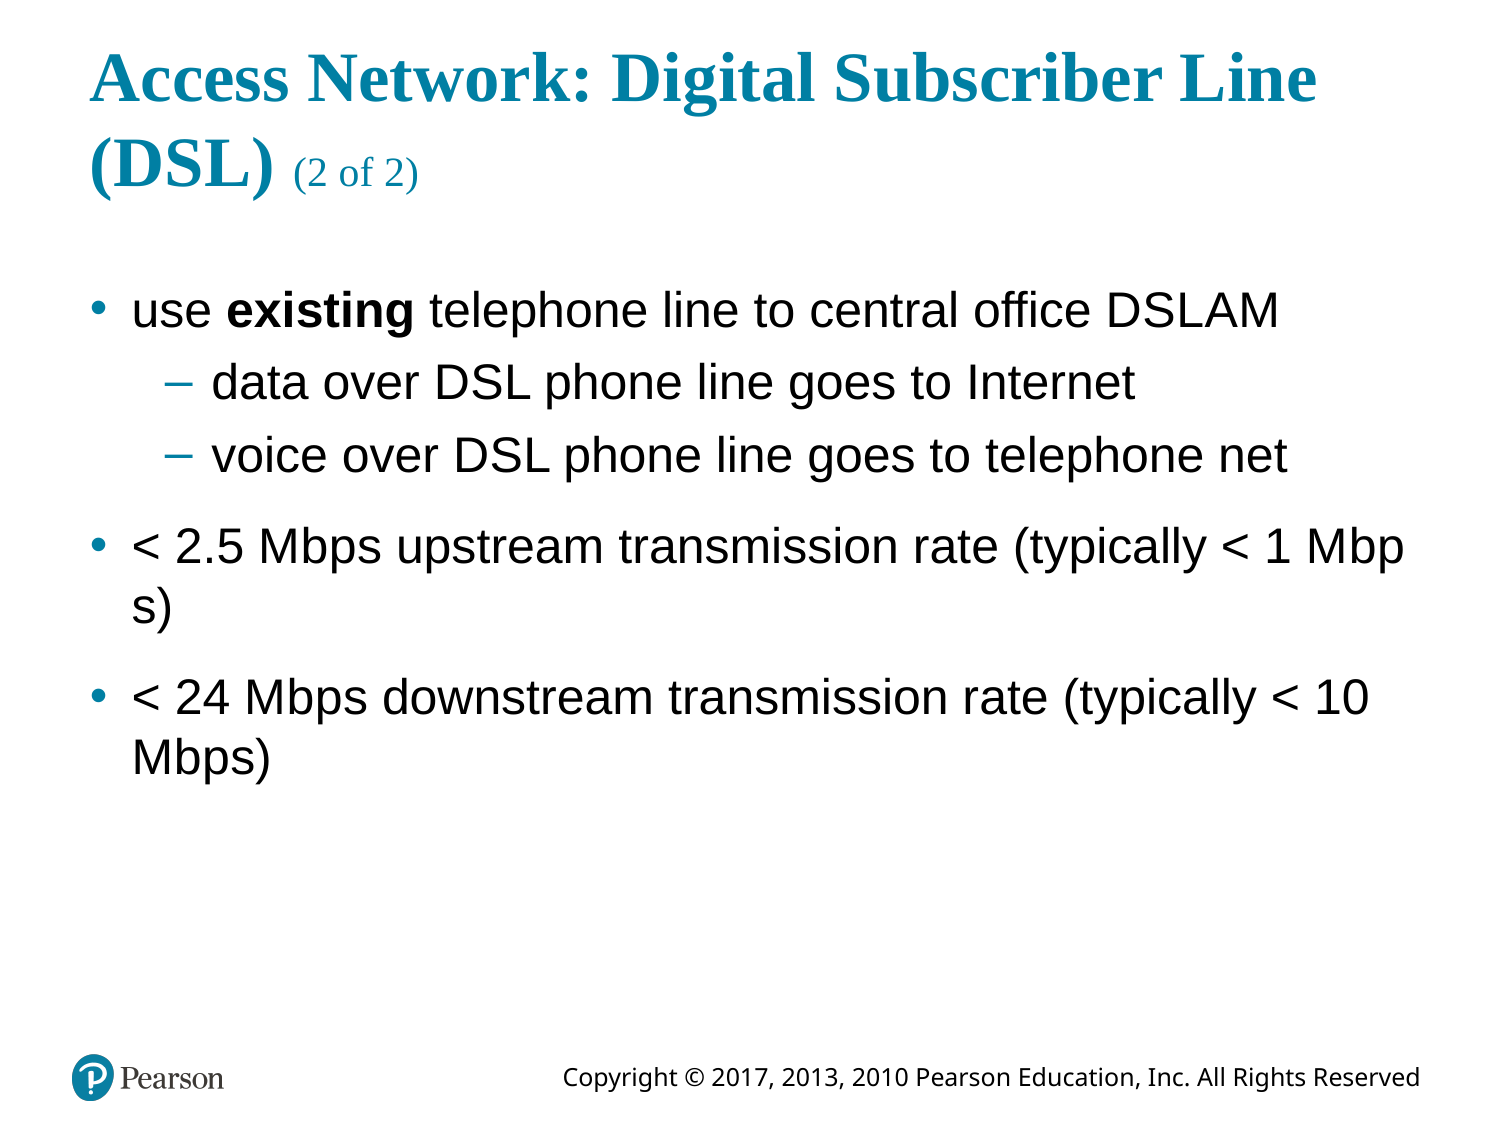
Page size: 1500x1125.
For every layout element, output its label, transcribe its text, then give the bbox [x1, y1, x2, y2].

text_box Access Network: Digital Subscriber Line (D S L) (2 of 2) [75, 35, 1425, 216]
picture [72, 1087, 83, 1101]
picture [98, 1054, 224, 1101]
picture [80, 1063, 106, 1088]
picture [72, 1054, 88, 1070]
text_box use existing telephone line to central office D S L A M data over D S L phone line goes to Internet voice over D S L phone line goes to telephone net < 2.5 M b p s upstream transmission rate (typically < 1 M b p s) < 24 M b p s downstream transmission rate (typically < 10 M b p s) [75, 262, 1425, 1005]
